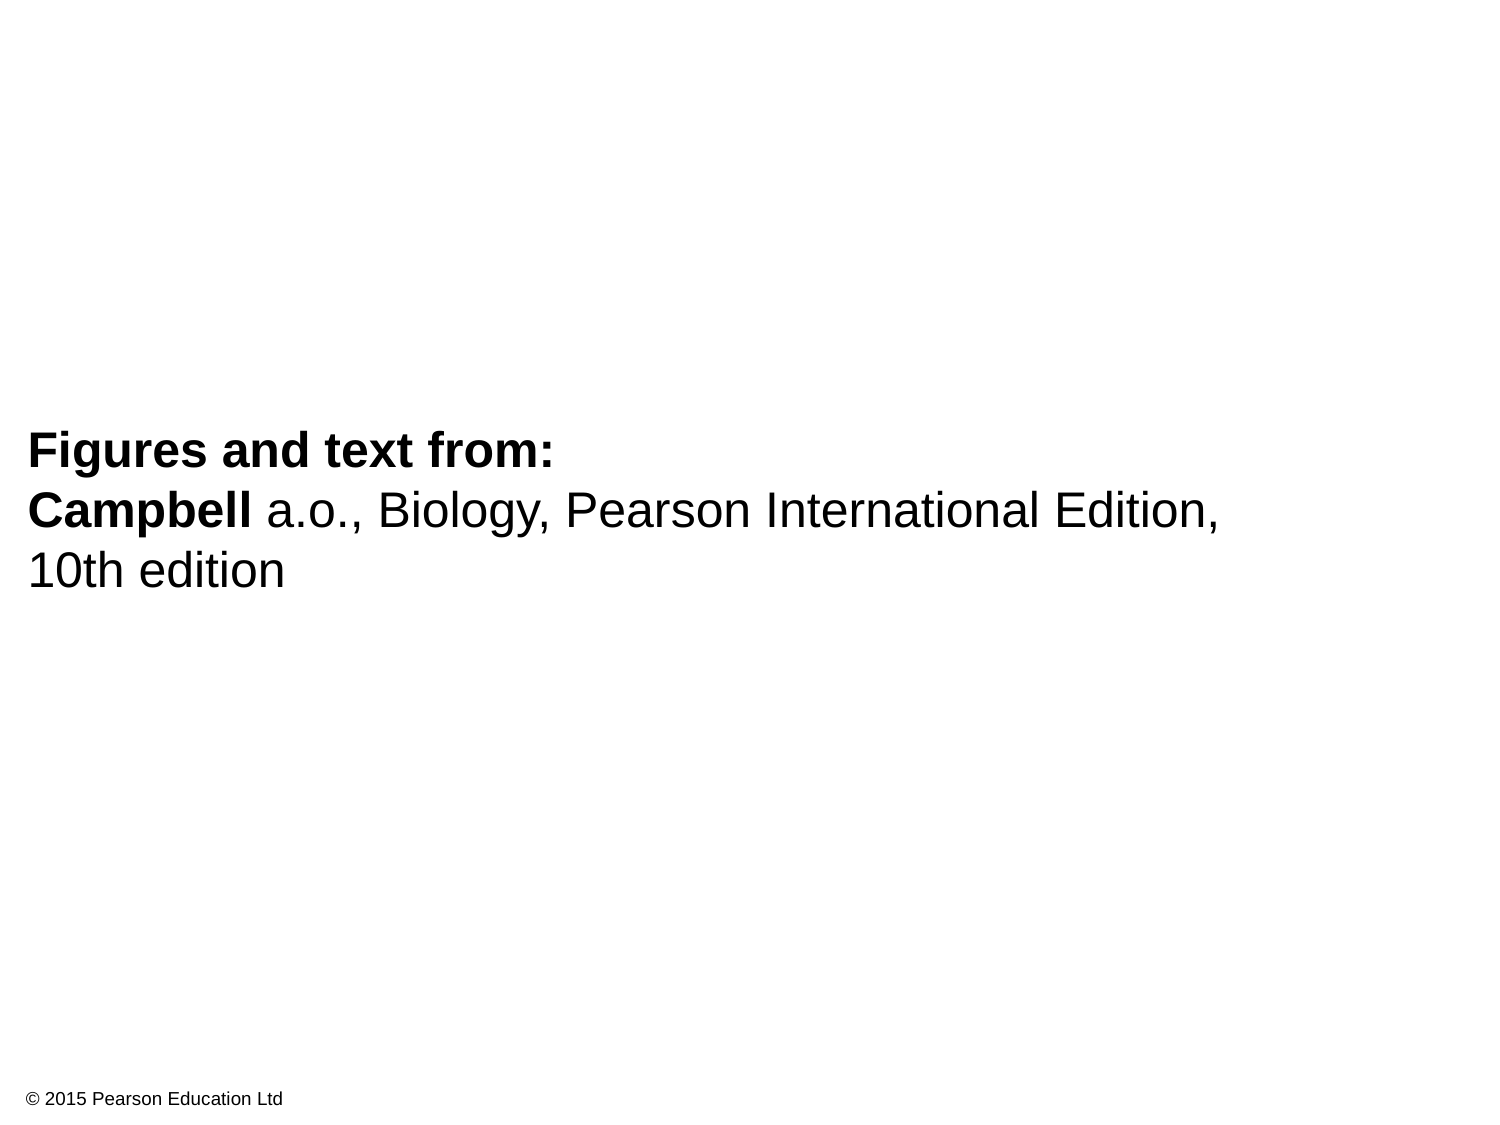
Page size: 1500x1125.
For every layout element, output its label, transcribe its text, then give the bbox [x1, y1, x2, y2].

text_box Figures and text from: Campbell a.o., Biology, Pearson International Edition, 10th edition [12, 409, 1330, 665]
